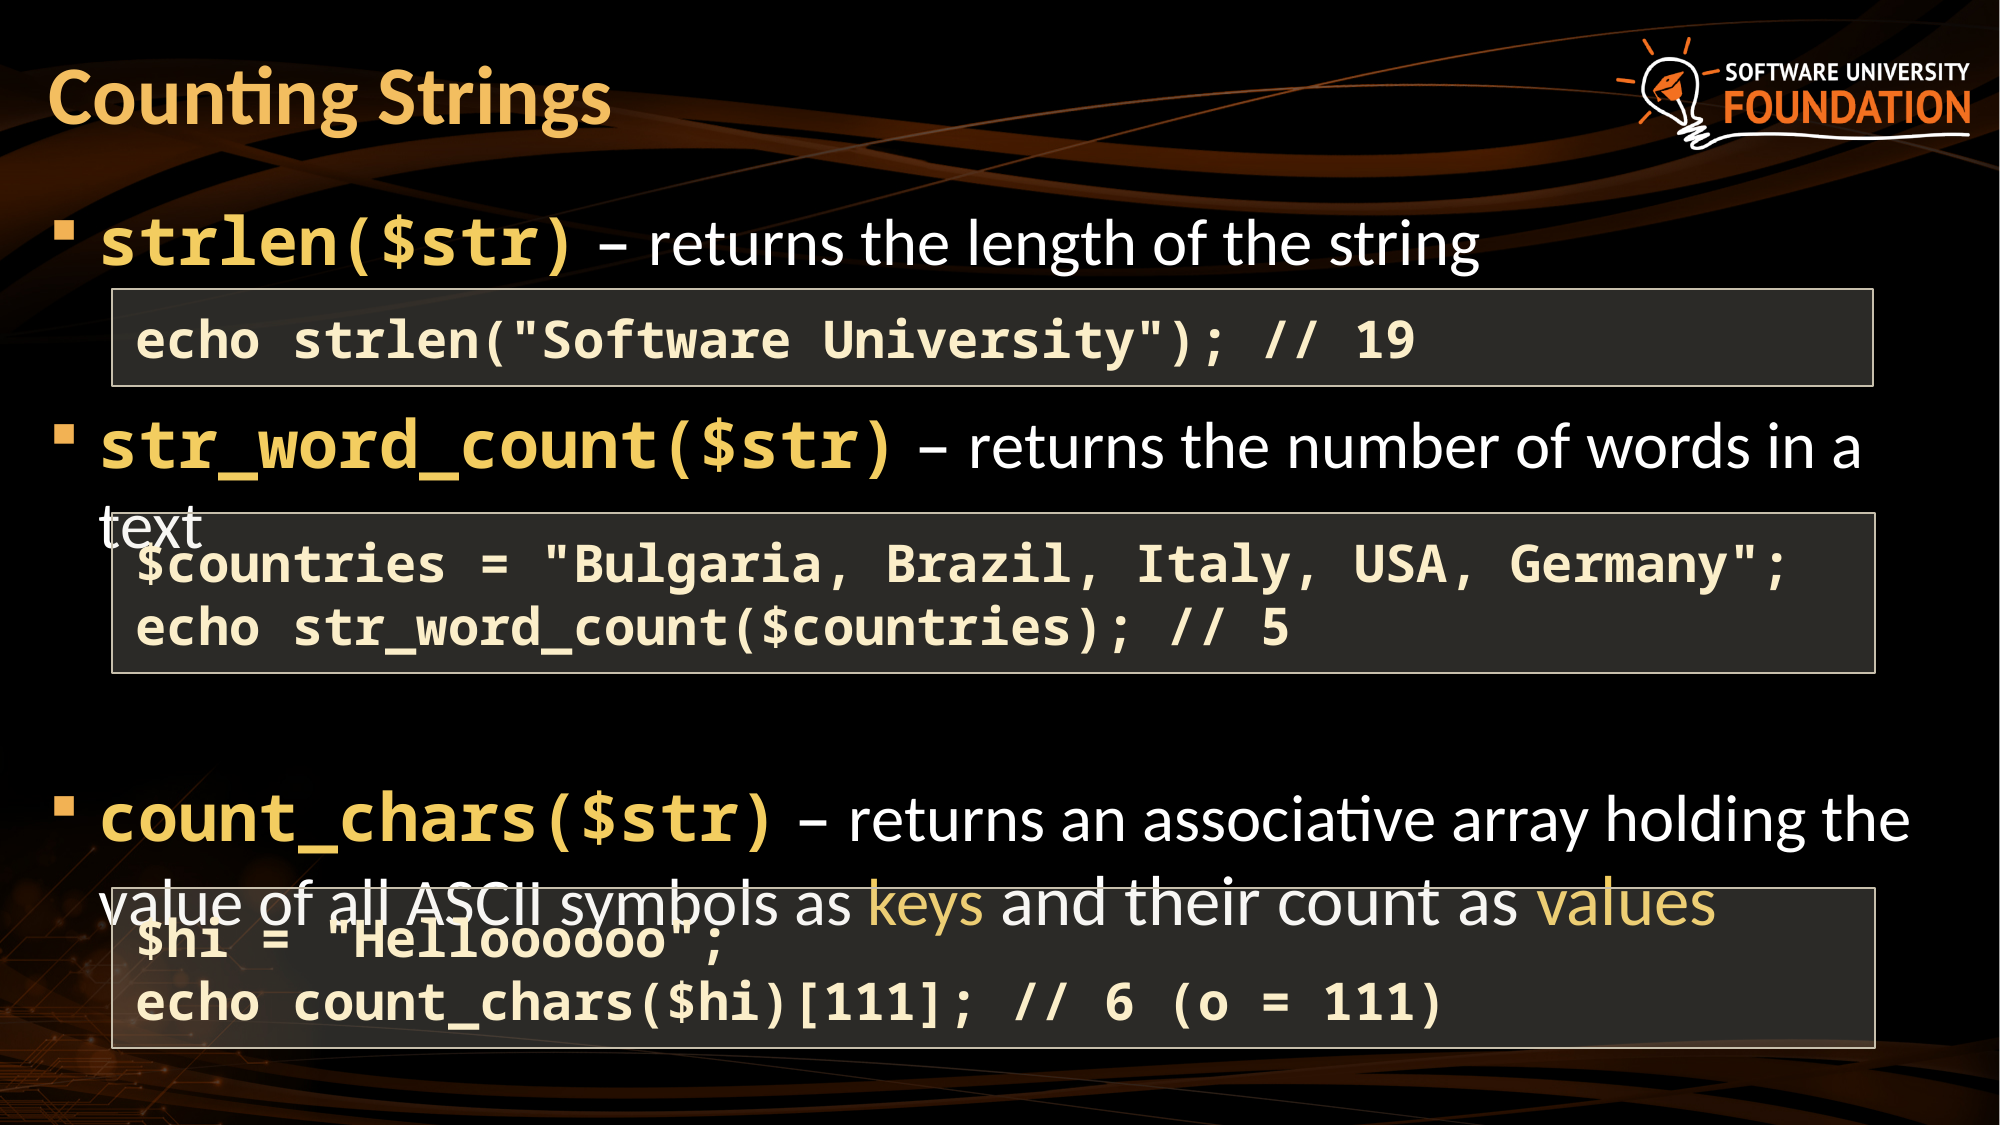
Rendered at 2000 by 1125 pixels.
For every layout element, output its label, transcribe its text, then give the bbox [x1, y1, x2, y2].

list strlen($str) – returns the length of the string str_word_count($str) – returns the number of words in a text count_chars($str) – returns an associative array holding the value of all ASCII symbols as keys and their count as values [31, 188, 1968, 1103]
text_box $hi = "Helloooooo"; echo count_chars($hi)[111]; // 6 (o = 111) [112, 887, 1875, 1049]
text_box echo strlen("Software University"); // 19 [112, 288, 1873, 387]
title Counting Strings [30, 6, 1602, 189]
text_box $countries = "Bulgaria, Brazil, Italy, USA, Germany"; echo str_word_count($countries); // 5 [112, 512, 1875, 674]
picture [0, 0, 2000, 1125]
